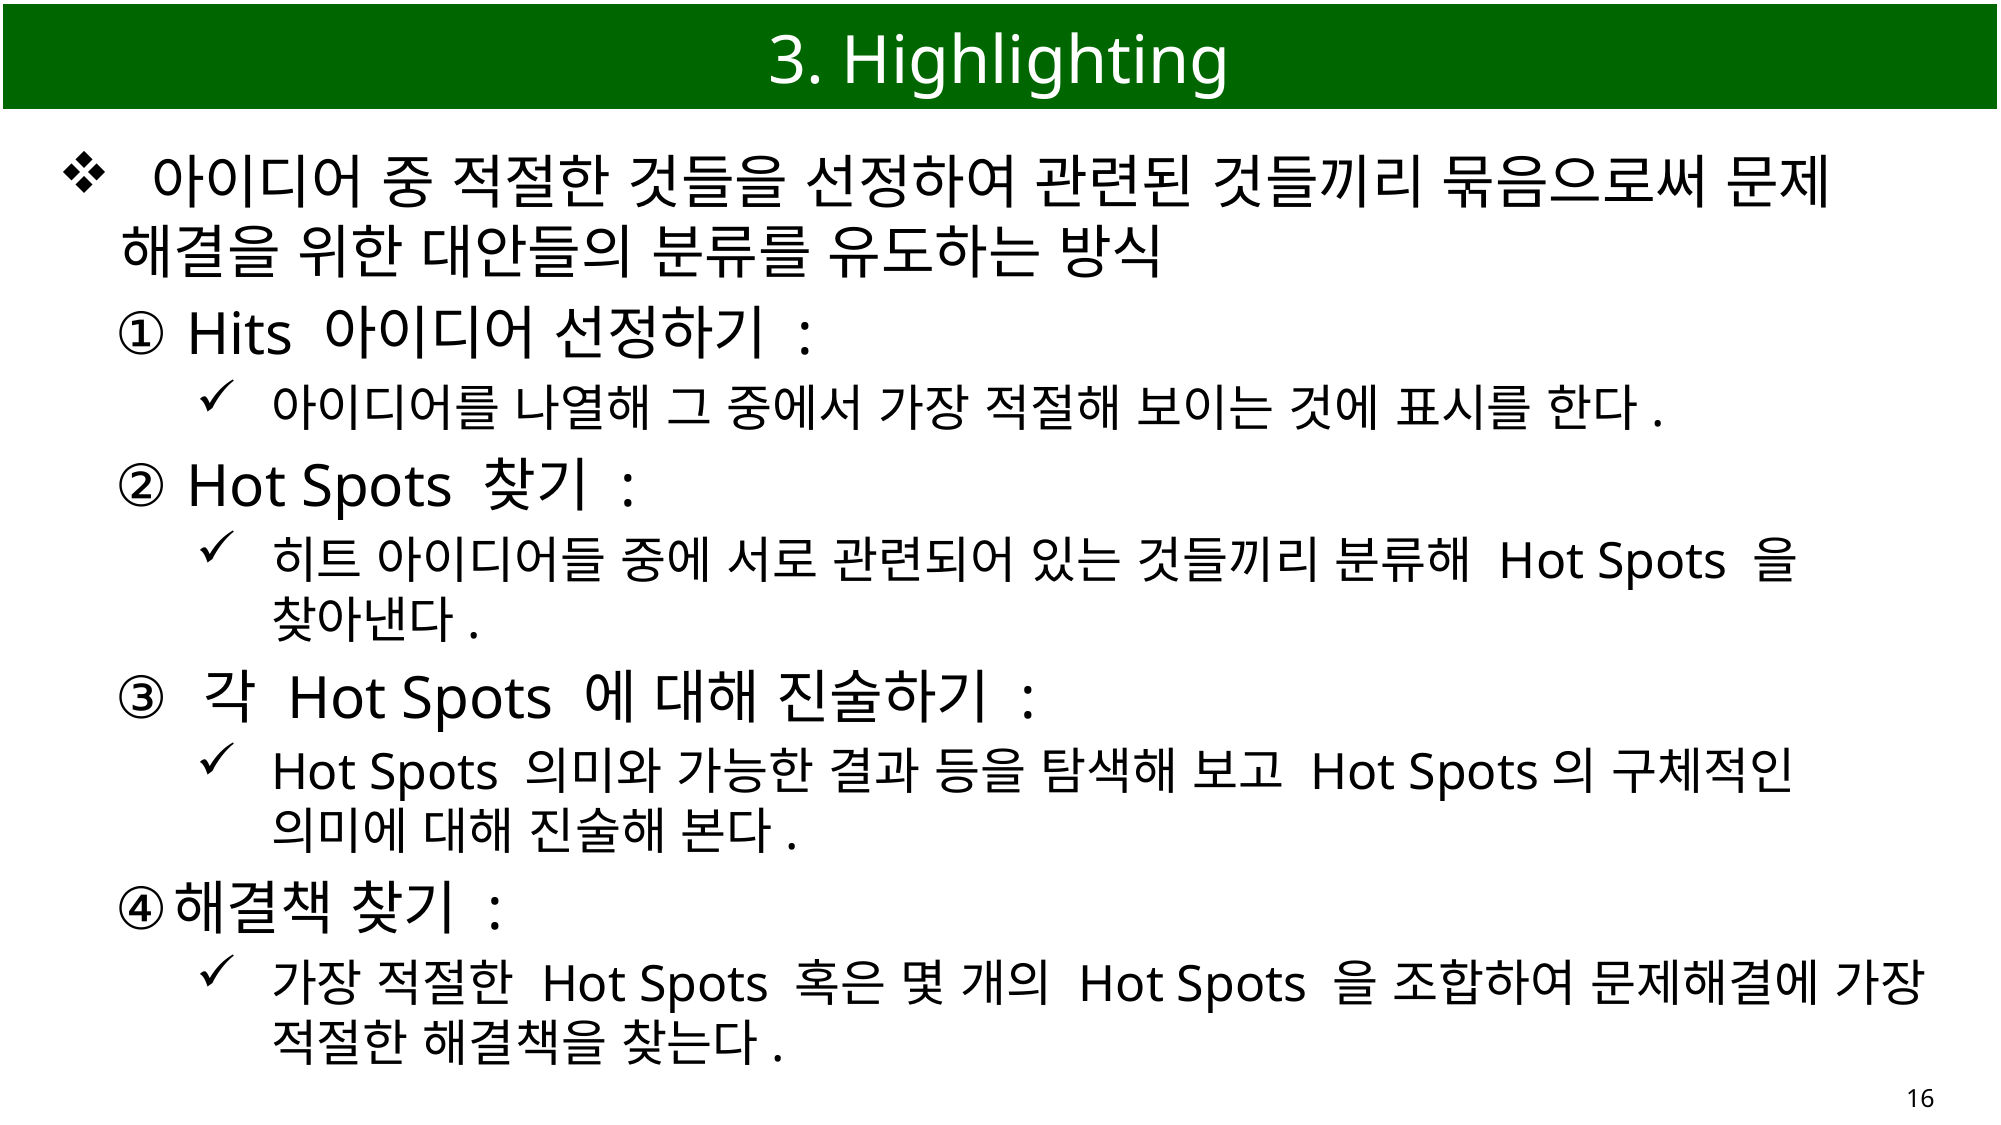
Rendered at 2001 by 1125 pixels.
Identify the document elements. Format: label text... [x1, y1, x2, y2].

title 3. Highlighting [0, 0, 2000, 115]
list 아이디어 중 적절한 것들을 선정하여 관련된 것들끼리 묶음으로써 문제 해결을 위한 대안들의 분류를 유도하는 방식 Hits 아이디어 선정하기 : 아이디어를 나열해 그 중에서 가장 적절해 보이는 것에 표시를 한다. Hot Spots 찾기 : 히트 아이디어들 중에 서로 관련되어 있는 것들끼리 분류해 Hot Spots 을 찾아낸다. 각 Hot Spots 에 대해 진술하기 : Hot Spots 의미와 가능한 결과 등을 탐색해 보고 Hot Spots의 구체적인 의미에 대해 진술해 본다. 해결책 찾기 : 가장 적절한 Hot Spots 혹은 몇 개의 Hot Spots 을 조합하여 문제해결에 가장 적절한 해결책을 찾는다. [43, 137, 1957, 929]
